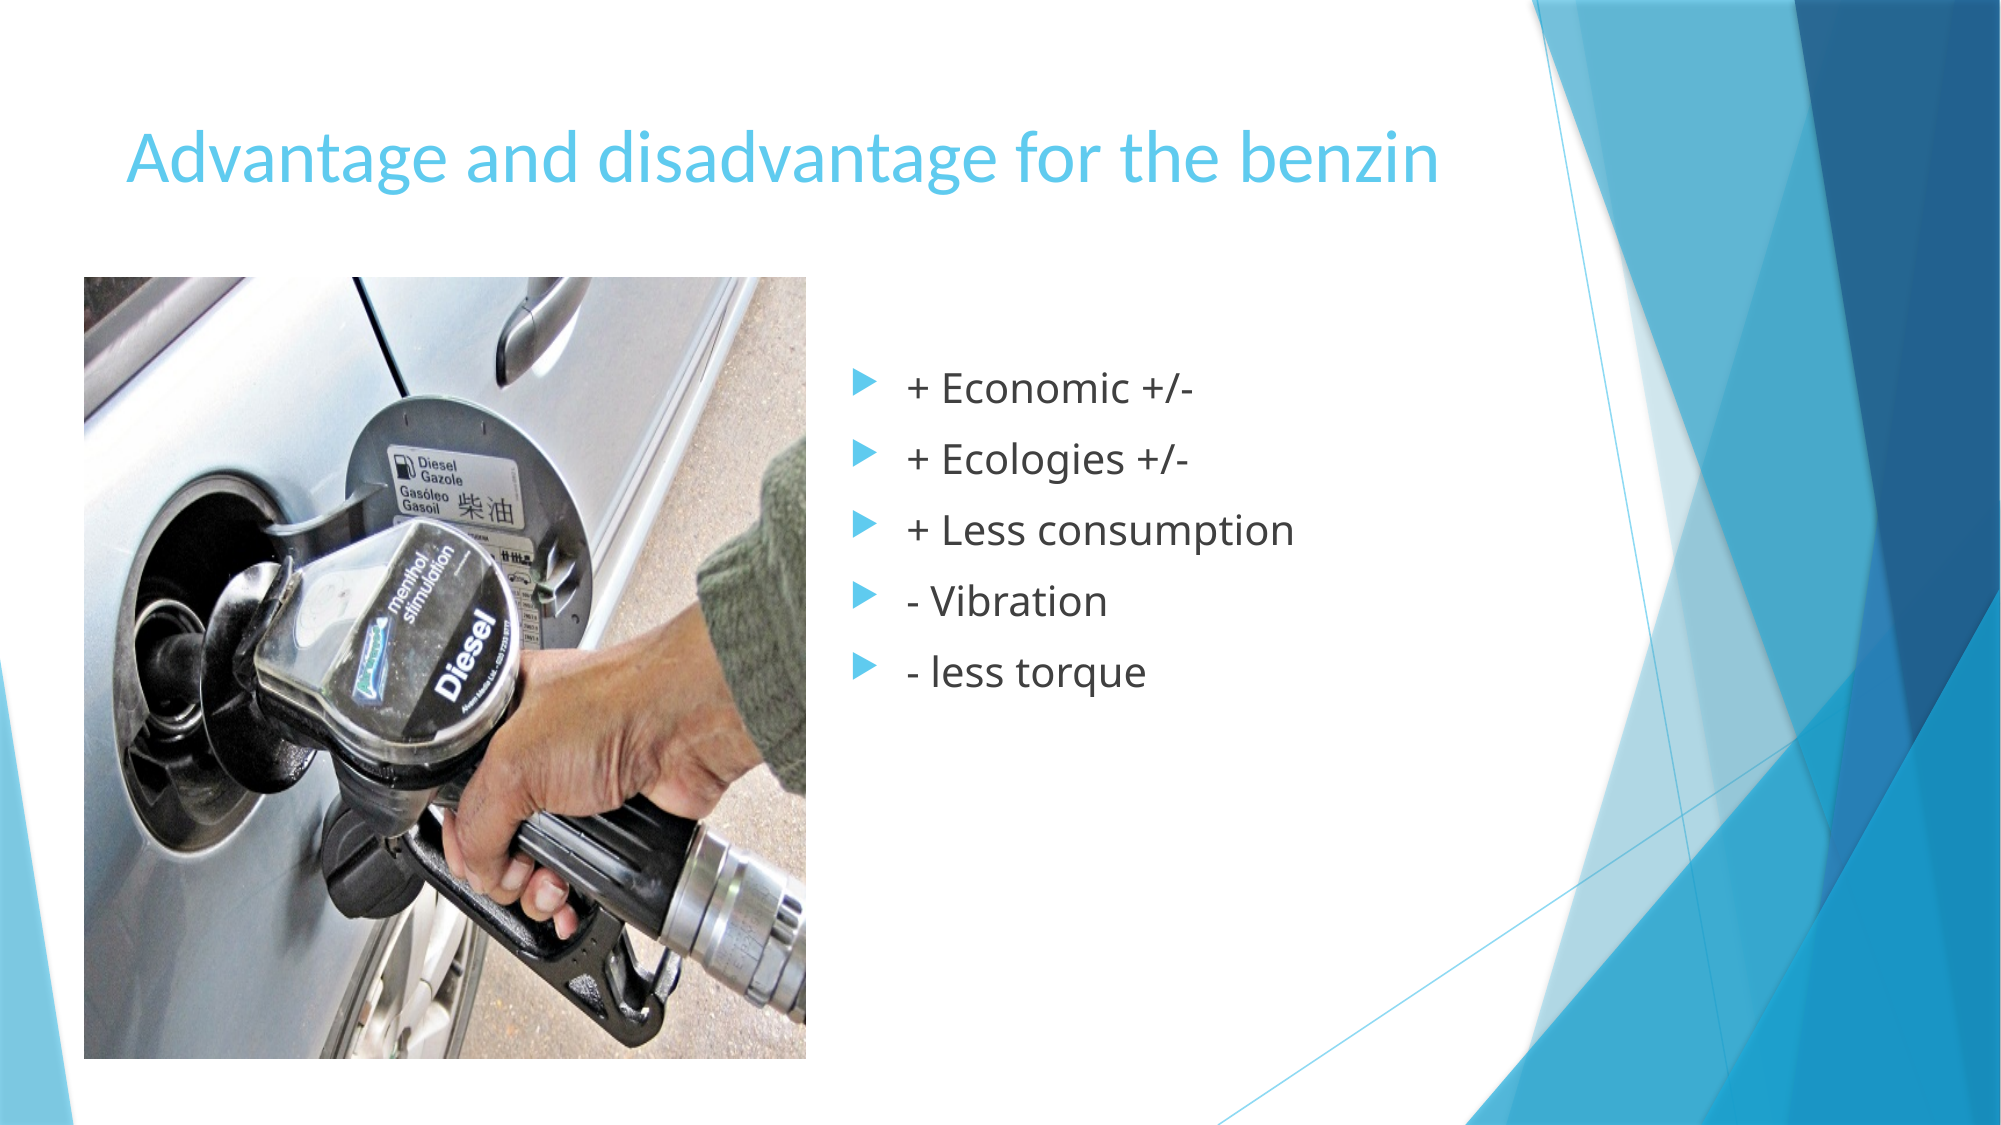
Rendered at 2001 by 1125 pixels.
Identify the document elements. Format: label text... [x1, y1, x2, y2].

title Advantage and disadvantage for the benzin [111, 99, 1522, 317]
picture [83, 277, 807, 1060]
list + Economic +/- + Ecologies +/- + Less consumption - Vibration - less torque [834, 354, 1522, 992]
